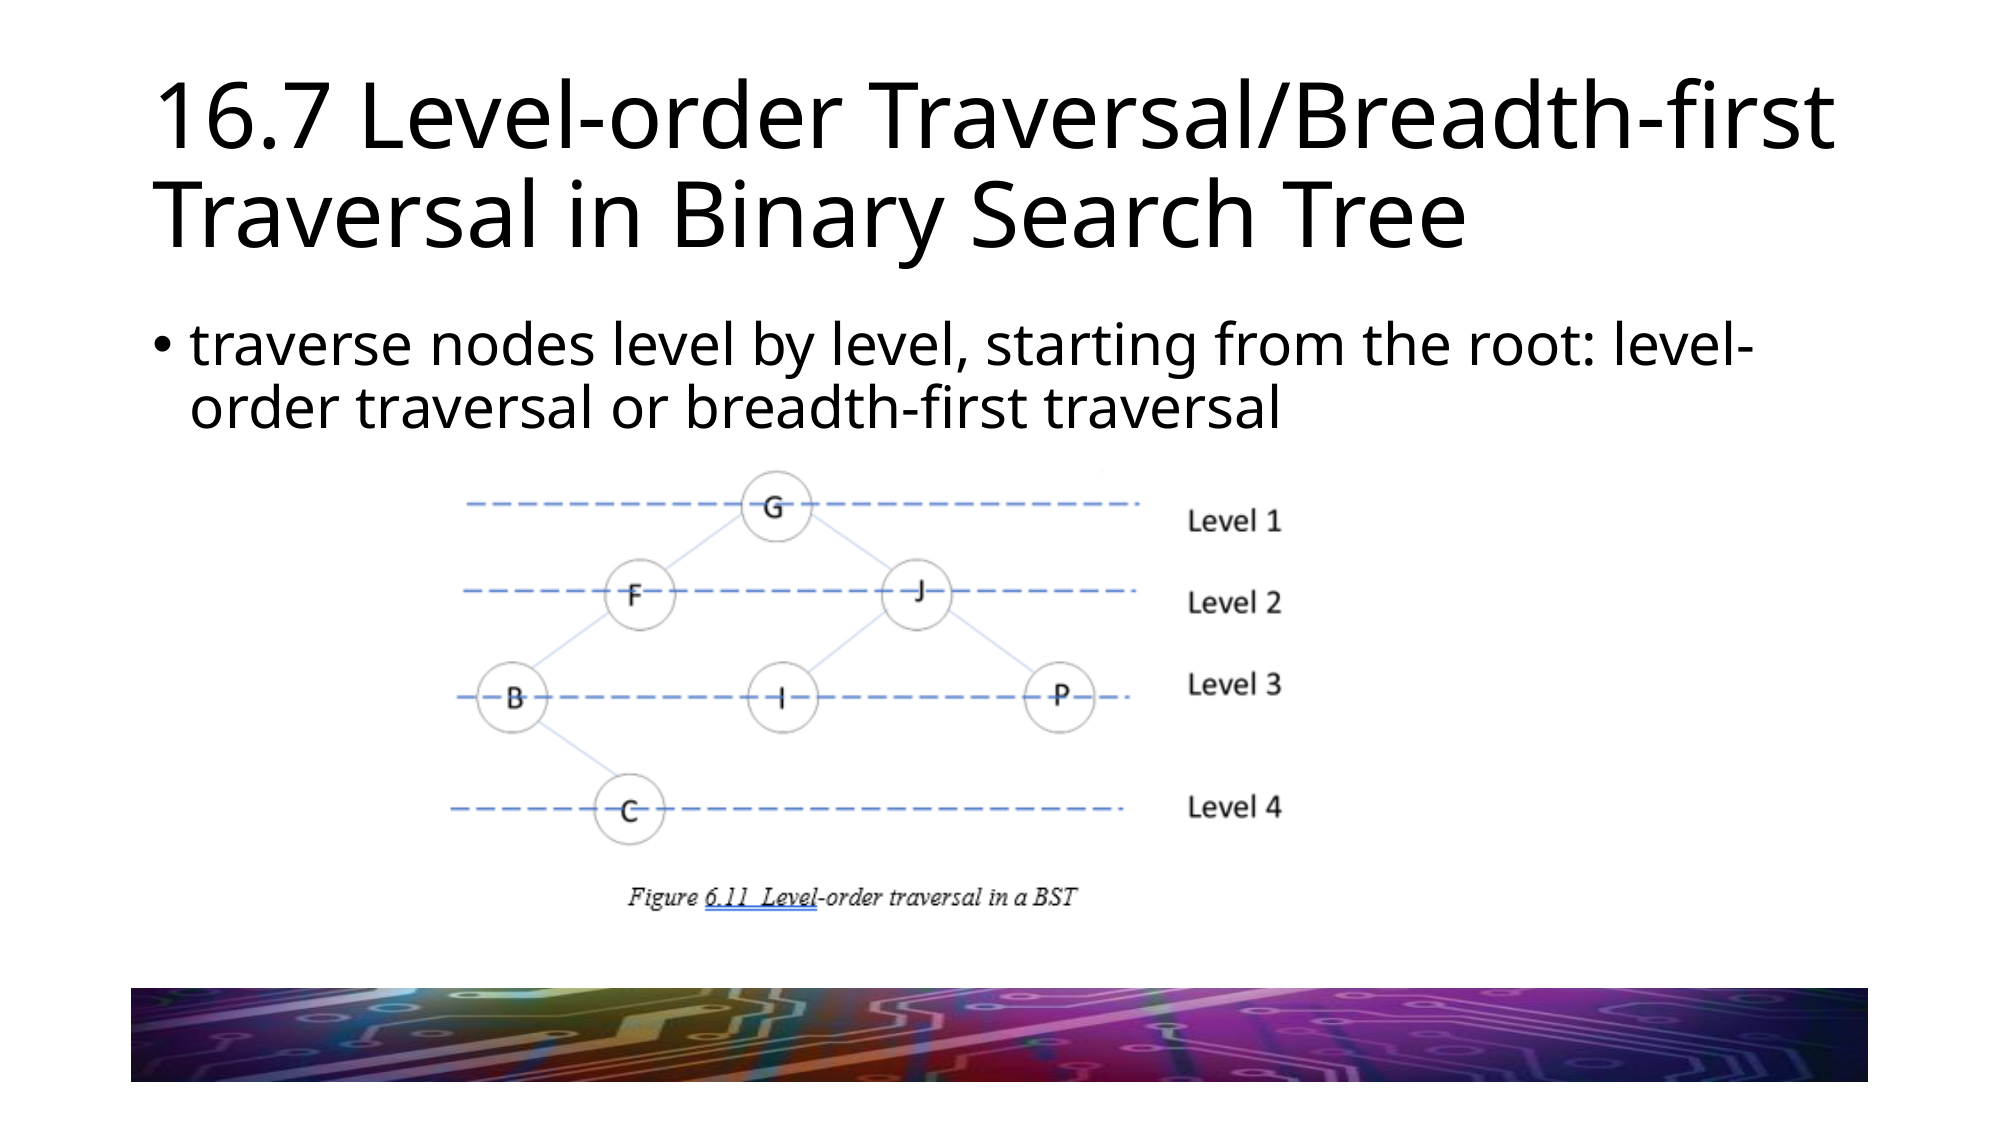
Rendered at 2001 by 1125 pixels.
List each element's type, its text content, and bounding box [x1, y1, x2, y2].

picture [131, 988, 1869, 1083]
list traverse nodes level by level, starting from the root: level-order traversal or breadth-first traversal [137, 307, 1863, 988]
title 16.7 Level-order Traversal/Breadth-first Traversal in Binary Search Tree [137, 59, 1863, 278]
picture [403, 457, 1347, 929]
